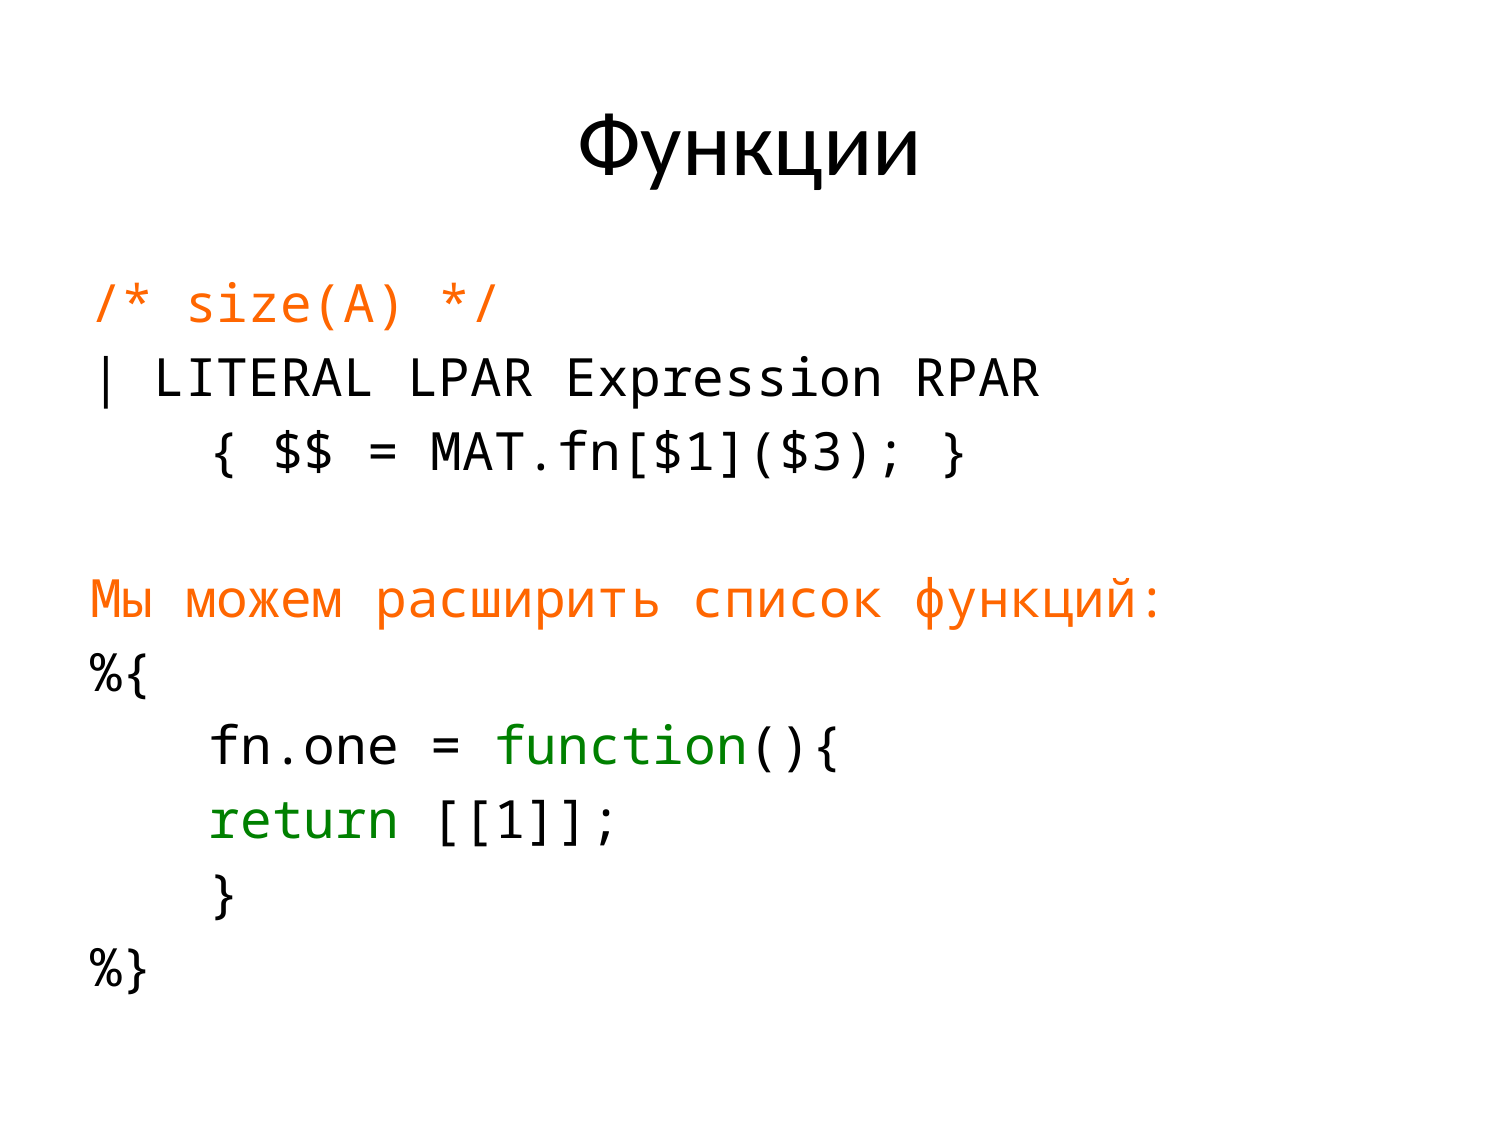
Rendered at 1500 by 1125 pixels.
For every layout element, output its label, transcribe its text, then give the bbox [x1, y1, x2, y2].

title Функции [75, 45, 1425, 233]
list /* size(A) */ | LITERAL LPAR Expression RPAR { $$ = MAT.fn[$1]($3); } Мы можем расширить список функций: %{ fn.one = function(){ return [[1]]; } %} [75, 262, 1425, 1005]
